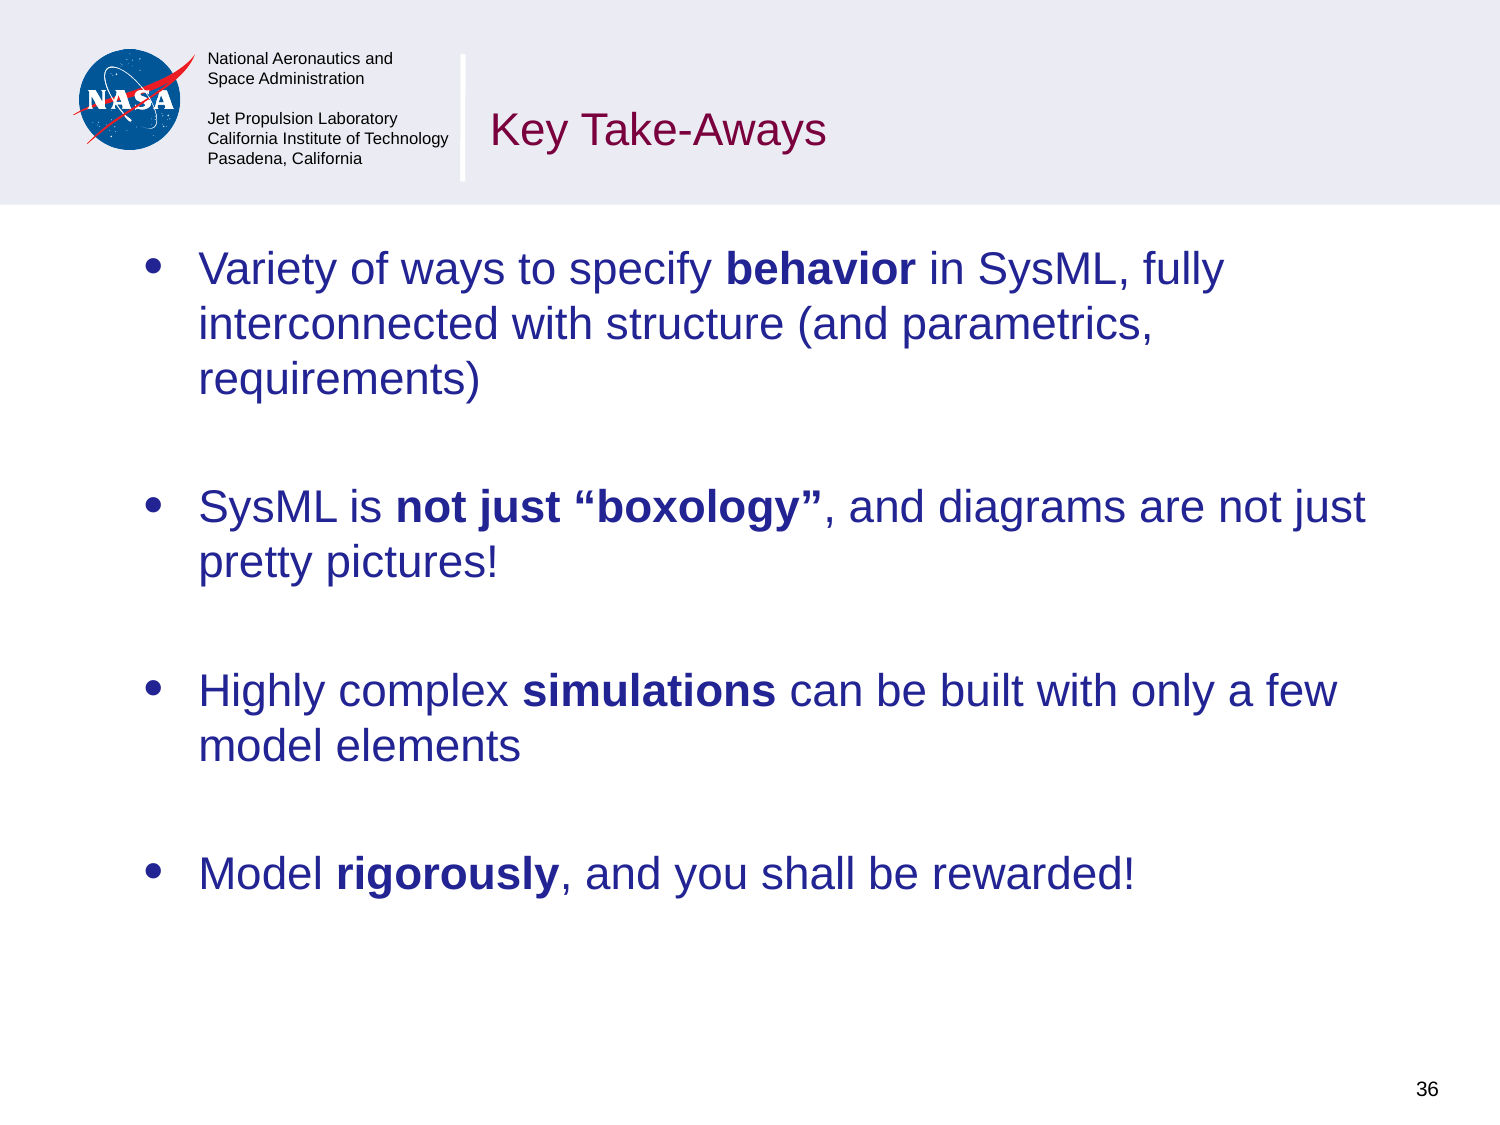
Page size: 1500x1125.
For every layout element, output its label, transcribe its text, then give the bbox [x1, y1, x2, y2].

list Variety of ways to specify behavior in SysML, fully interconnected with structure (and parametrics, requirements) SysML is not just “boxology”, and diagrams are not just pretty pictures! Highly complex simulations can be built with only a few model elements Model rigorously, and you shall be rewarded! [126, 230, 1403, 1041]
title Key Take-Aways [474, 36, 1390, 225]
picture [73, 49, 200, 156]
